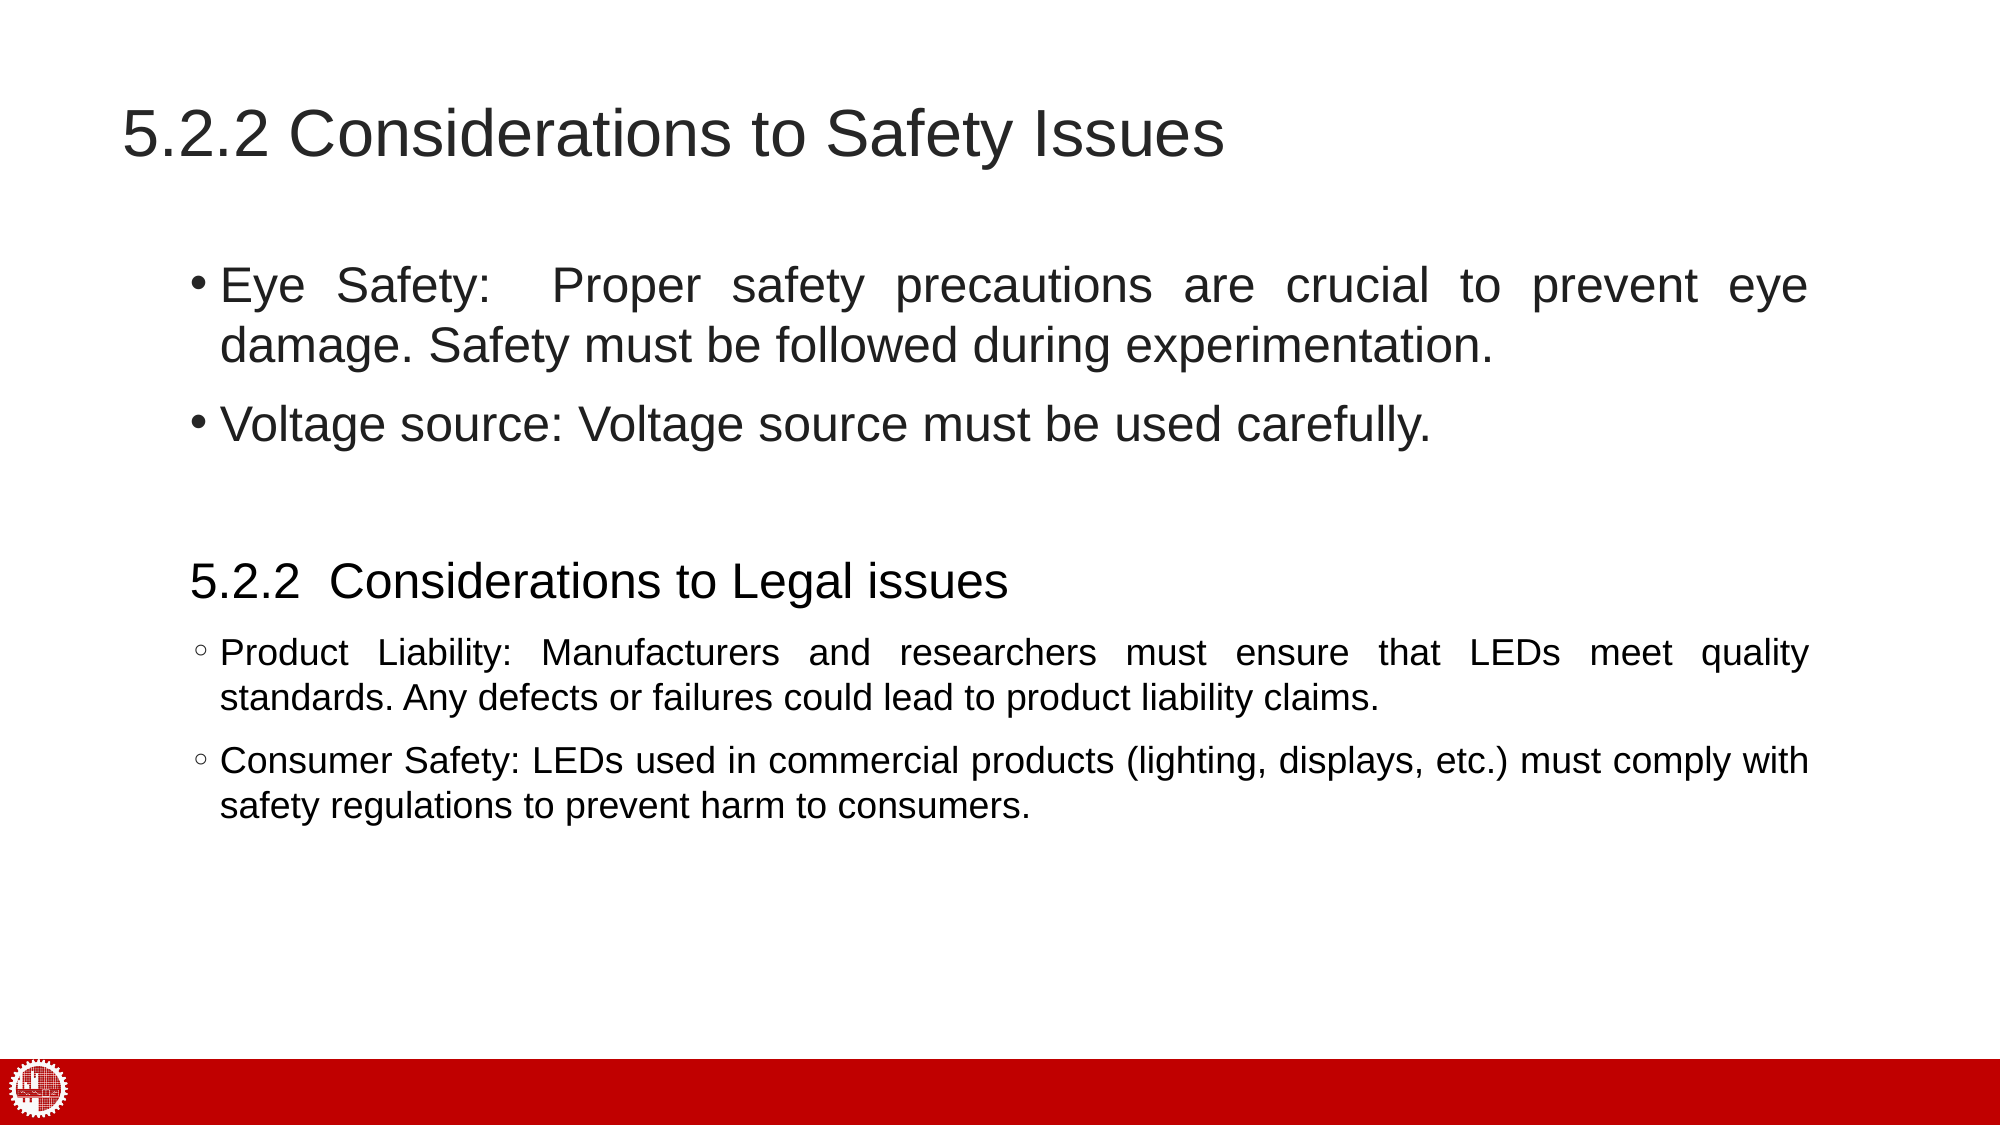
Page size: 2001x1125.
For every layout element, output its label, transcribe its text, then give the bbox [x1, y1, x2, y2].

picture [8, 1059, 71, 1118]
title 5.2.2 Considerations to Safety Issues [107, 75, 1915, 195]
list Eye Safety: Proper safety precautions are crucial to prevent eye damage. Safety must be followed during experimentation. Voltage source: Voltage source must be used carefully. 5.2.2 Considerations to Legal issues Product Liability: Manufacturers and researchers must ensure that LEDs meet quality standards. Any defects or failures could lead to product liability claims. Consumer Safety: LEDs used in commercial products (lighting, displays, etc.) must comply with safety regulations to prevent harm to consumers. [174, 245, 1825, 990]
